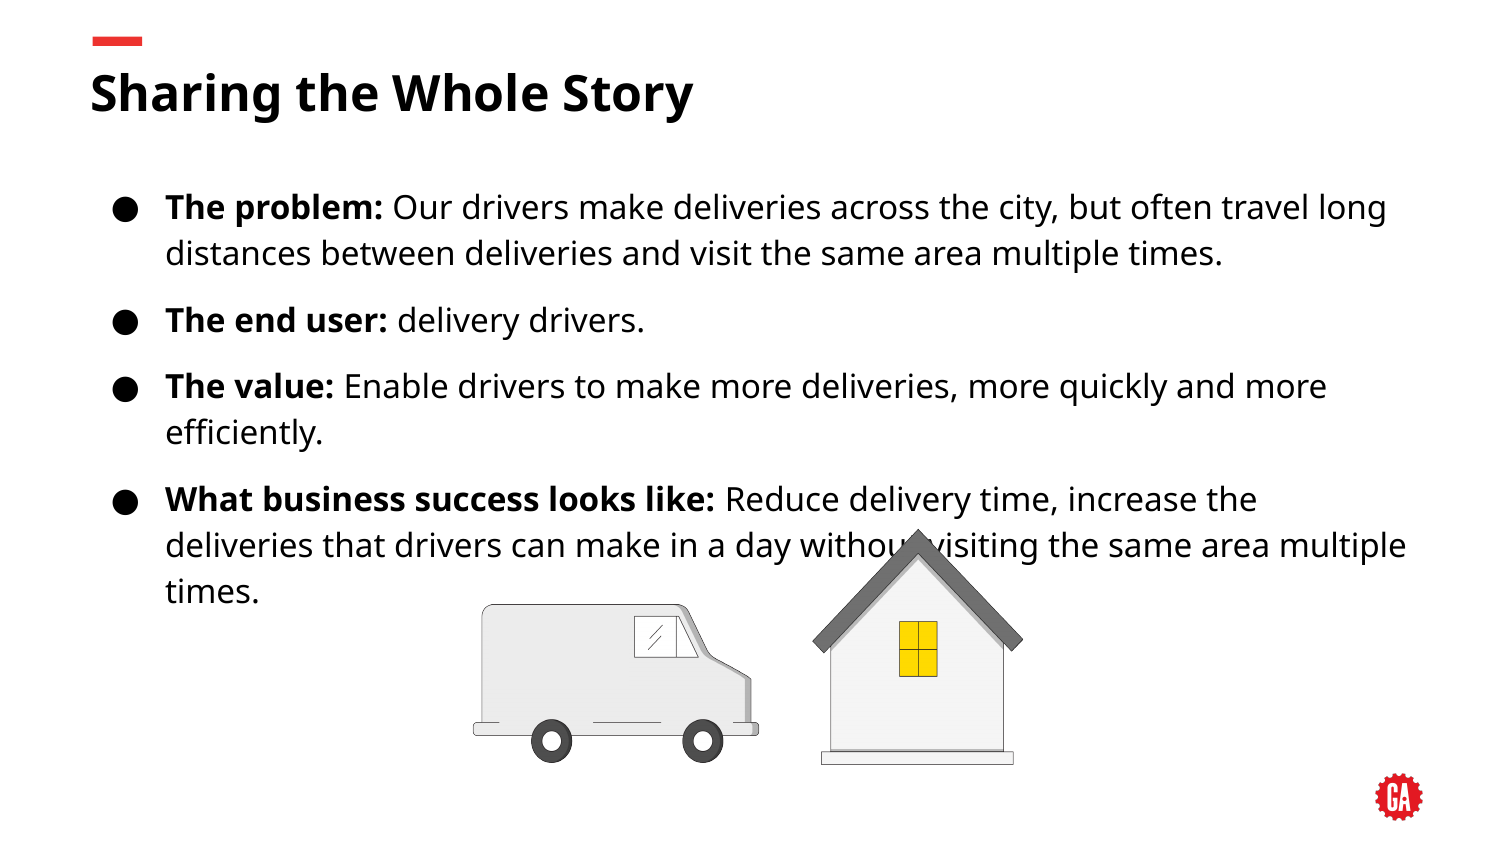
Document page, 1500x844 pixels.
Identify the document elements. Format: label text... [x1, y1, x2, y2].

title Sharing the Whole Story [75, 46, 1473, 140]
list The problem: Our drivers make deliveries across the city, but often travel long distances between deliveries and visit the same area multiple times. The end user: delivery drivers. The value: Enable drivers to make more deliveries, more quickly and more efficiently. What business success looks like: Reduce delivery time, increase the deliveries that drivers can make in a day without visiting the same area multiple times. [75, 165, 1425, 554]
picture [1373, 771, 1425, 823]
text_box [469, 519, 1031, 774]
